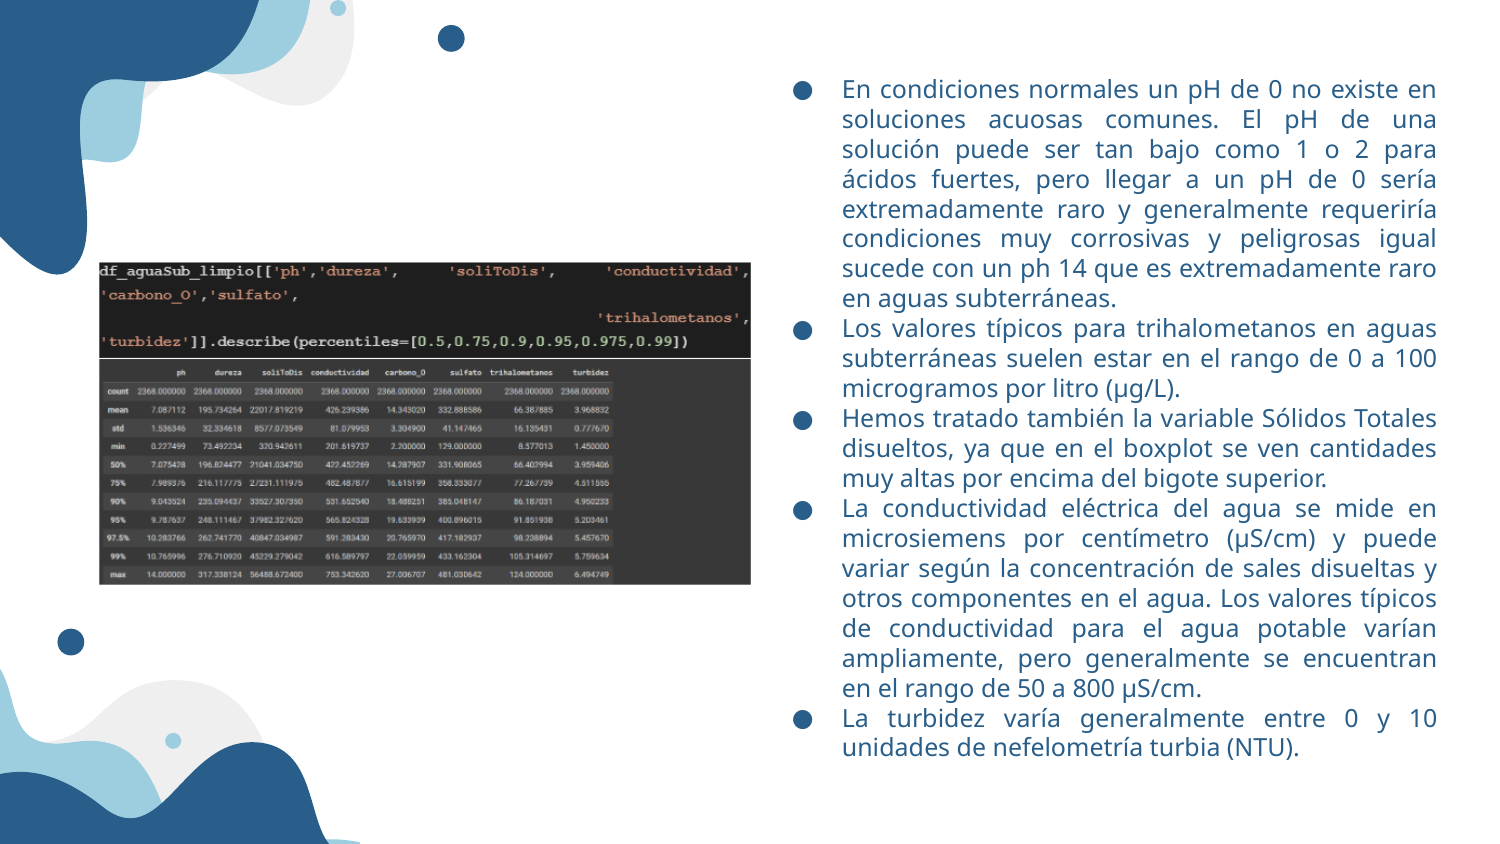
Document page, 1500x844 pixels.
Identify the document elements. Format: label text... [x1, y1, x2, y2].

text_box En condiciones normales un pH de 0 no existe en soluciones acuosas comunes. El pH de una solución puede ser tan bajo como 1 o 2 para ácidos fuertes, pero llegar a un pH de 0 sería extremadamente raro y generalmente requeriría condiciones muy corrosivas y peligrosas igual sucede con un ph 14 que es extremadamente raro en aguas subterráneas. Los valores típicos para trihalometanos en aguas subterráneas suelen estar en el rango de 0 a 100 microgramos por litro (µg/L). Hemos tratado también la variable Sólidos Totales disueltos, ya que en el boxplot se ven cantidades muy altas por encima del bigote superior. La conductividad eléctrica del agua se mide en microsiemens por centímetro (μS/cm) y puede variar según la concentración de sales disueltas y otros componentes en el agua. Los valores típicos de conductividad para el agua potable varían ampliamente, pero generalmente se encuentran en el rango de 50 a 800 μS/cm. La turbidez varía generalmente entre 0 y 10 unidades de nefelometría turbia (NTU). [751, 58, 1454, 777]
picture [94, 256, 753, 588]
